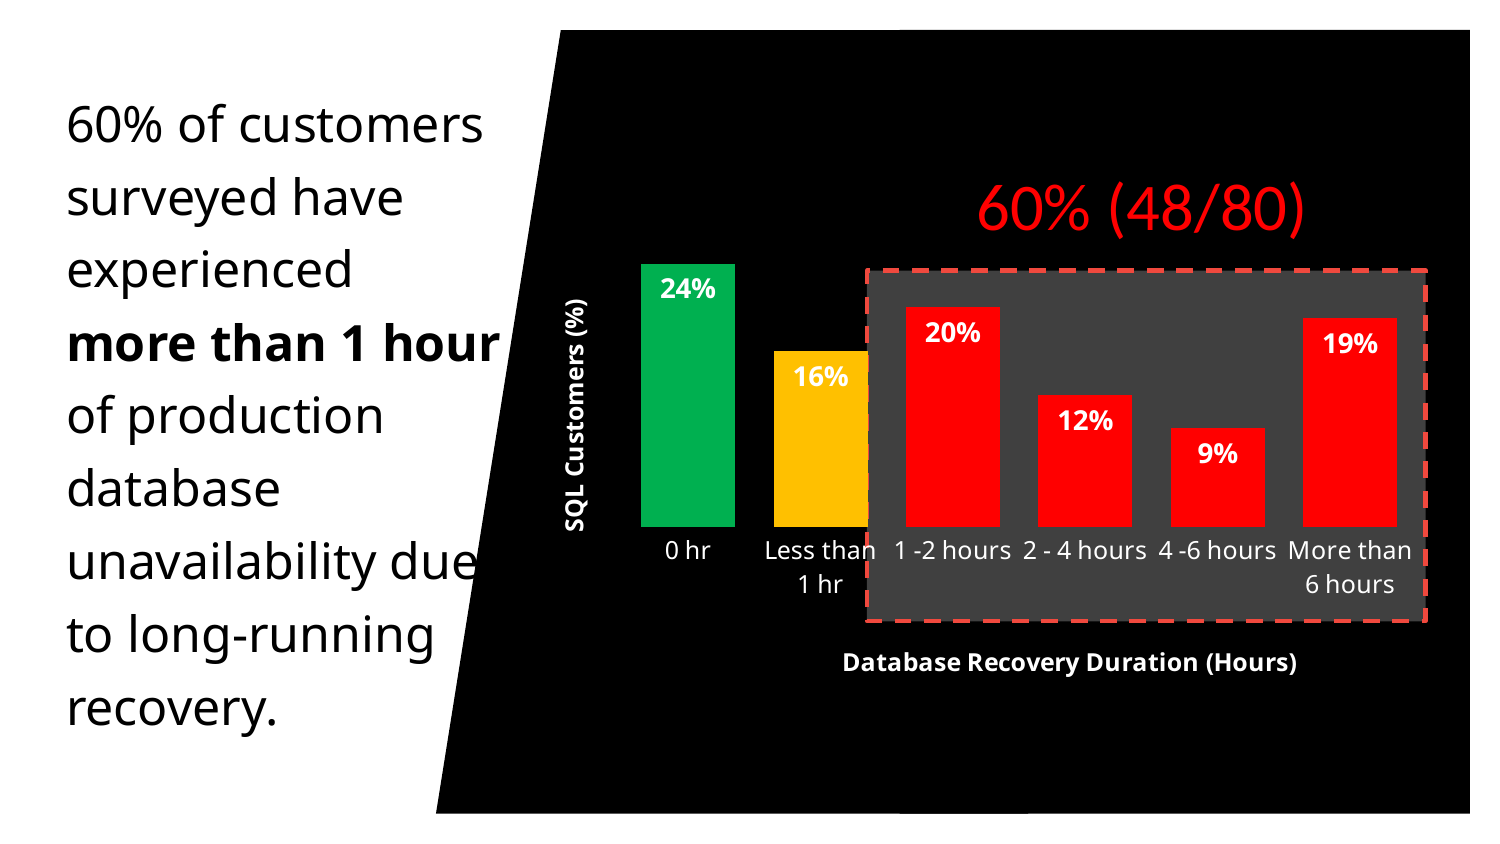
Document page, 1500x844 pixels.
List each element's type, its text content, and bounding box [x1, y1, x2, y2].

title 60% of customers surveyed have experienced more than 1 hour of production database unavailability due to long-running recovery. [51, 71, 541, 230]
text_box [527, 156, 1435, 688]
